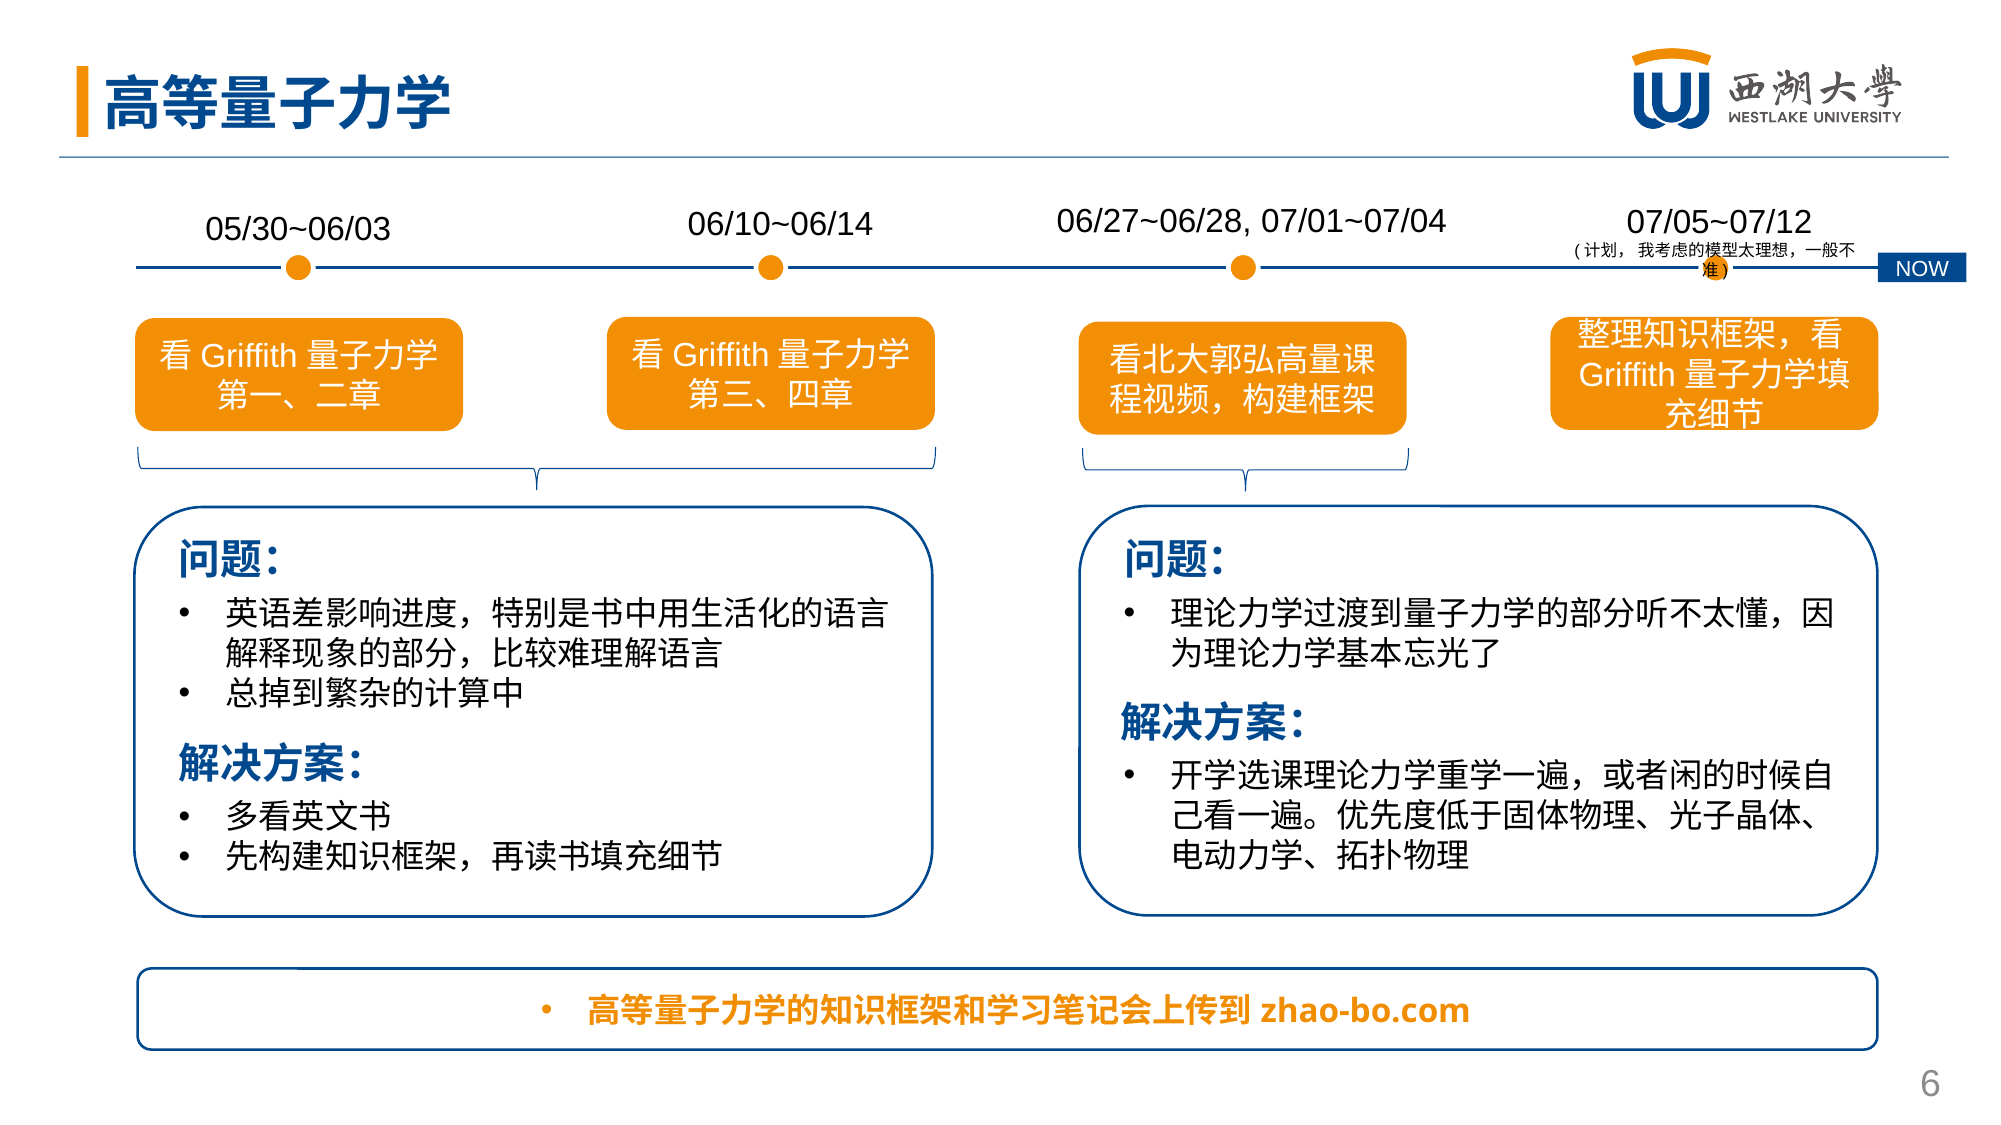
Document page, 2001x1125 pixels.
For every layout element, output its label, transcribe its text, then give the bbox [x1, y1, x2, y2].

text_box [134, 191, 1967, 917]
slide_number 6 [1505, 1051, 1956, 1112]
text_box 高等量子力学 [88, 59, 1118, 144]
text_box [137, 968, 1878, 1050]
picture [1629, 47, 1904, 130]
text_box [76, 65, 89, 138]
